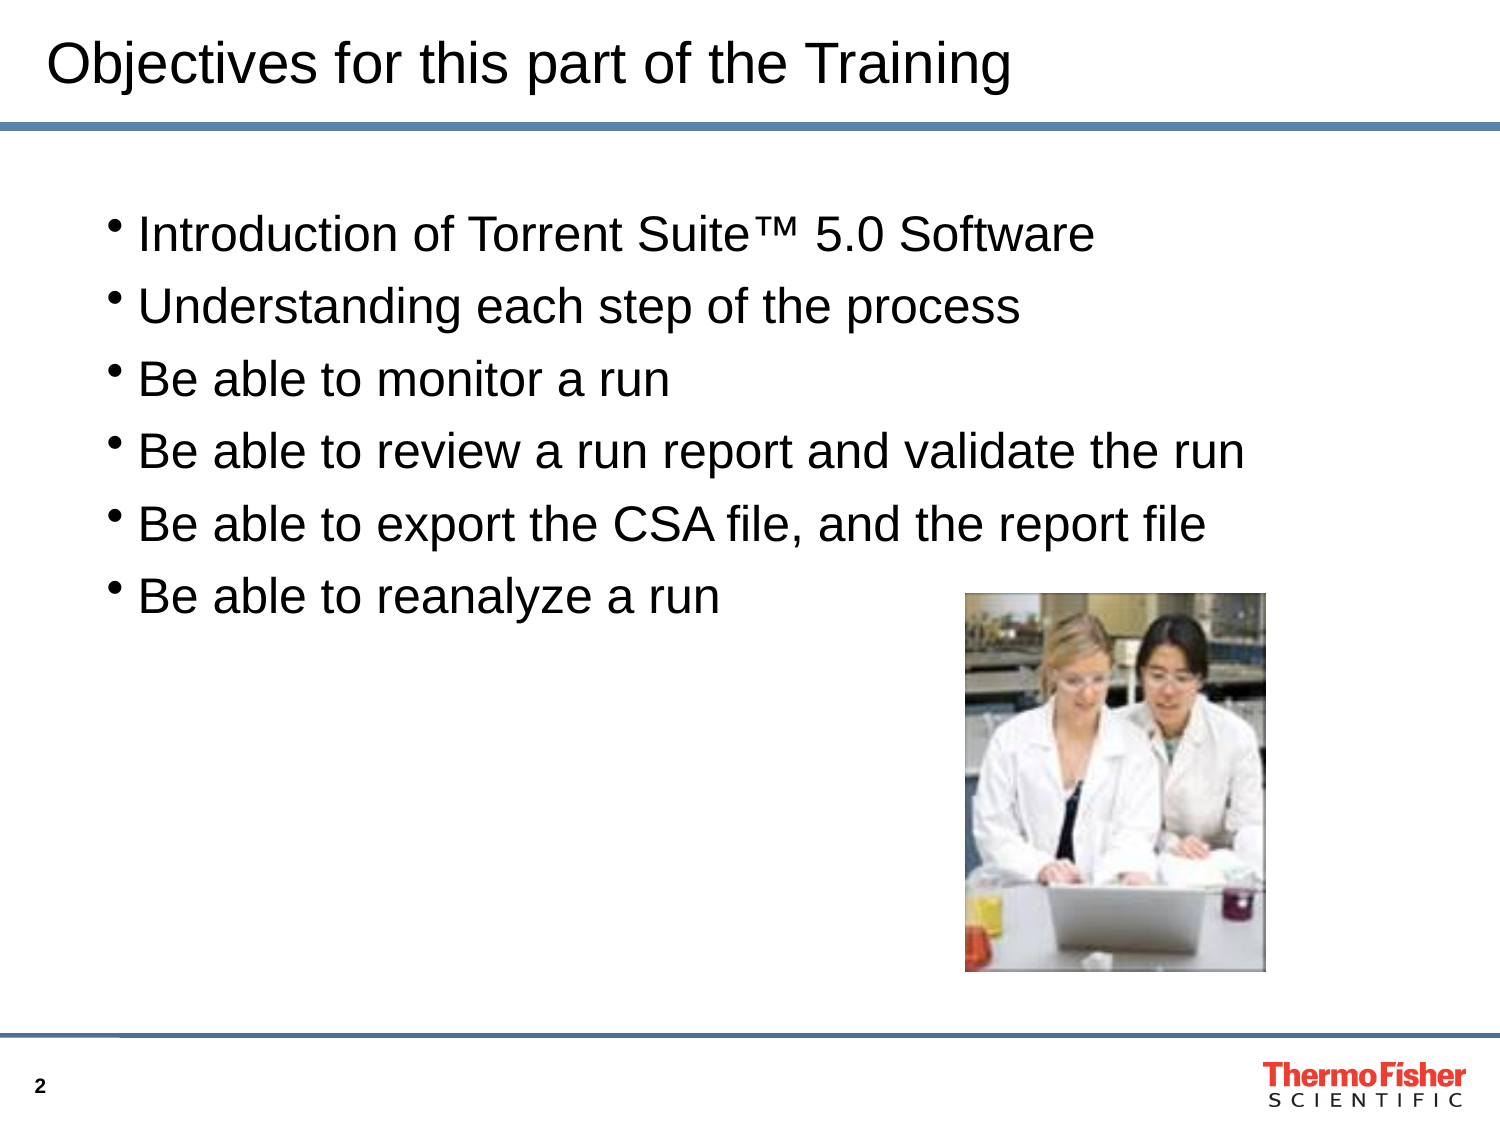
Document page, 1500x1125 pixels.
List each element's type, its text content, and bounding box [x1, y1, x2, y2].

title Objectives for this part of the Training [38, 5, 1399, 122]
picture [1263, 1062, 1466, 1107]
picture [965, 592, 1266, 972]
list Introduction of Torrent Suite™ 5.0 Software Understanding each step of the process Be able to monitor a run Be able to review a run report and validate the run Be able to export the CSA file, and the report file Be able to reanalyze a run [91, 193, 1407, 1002]
